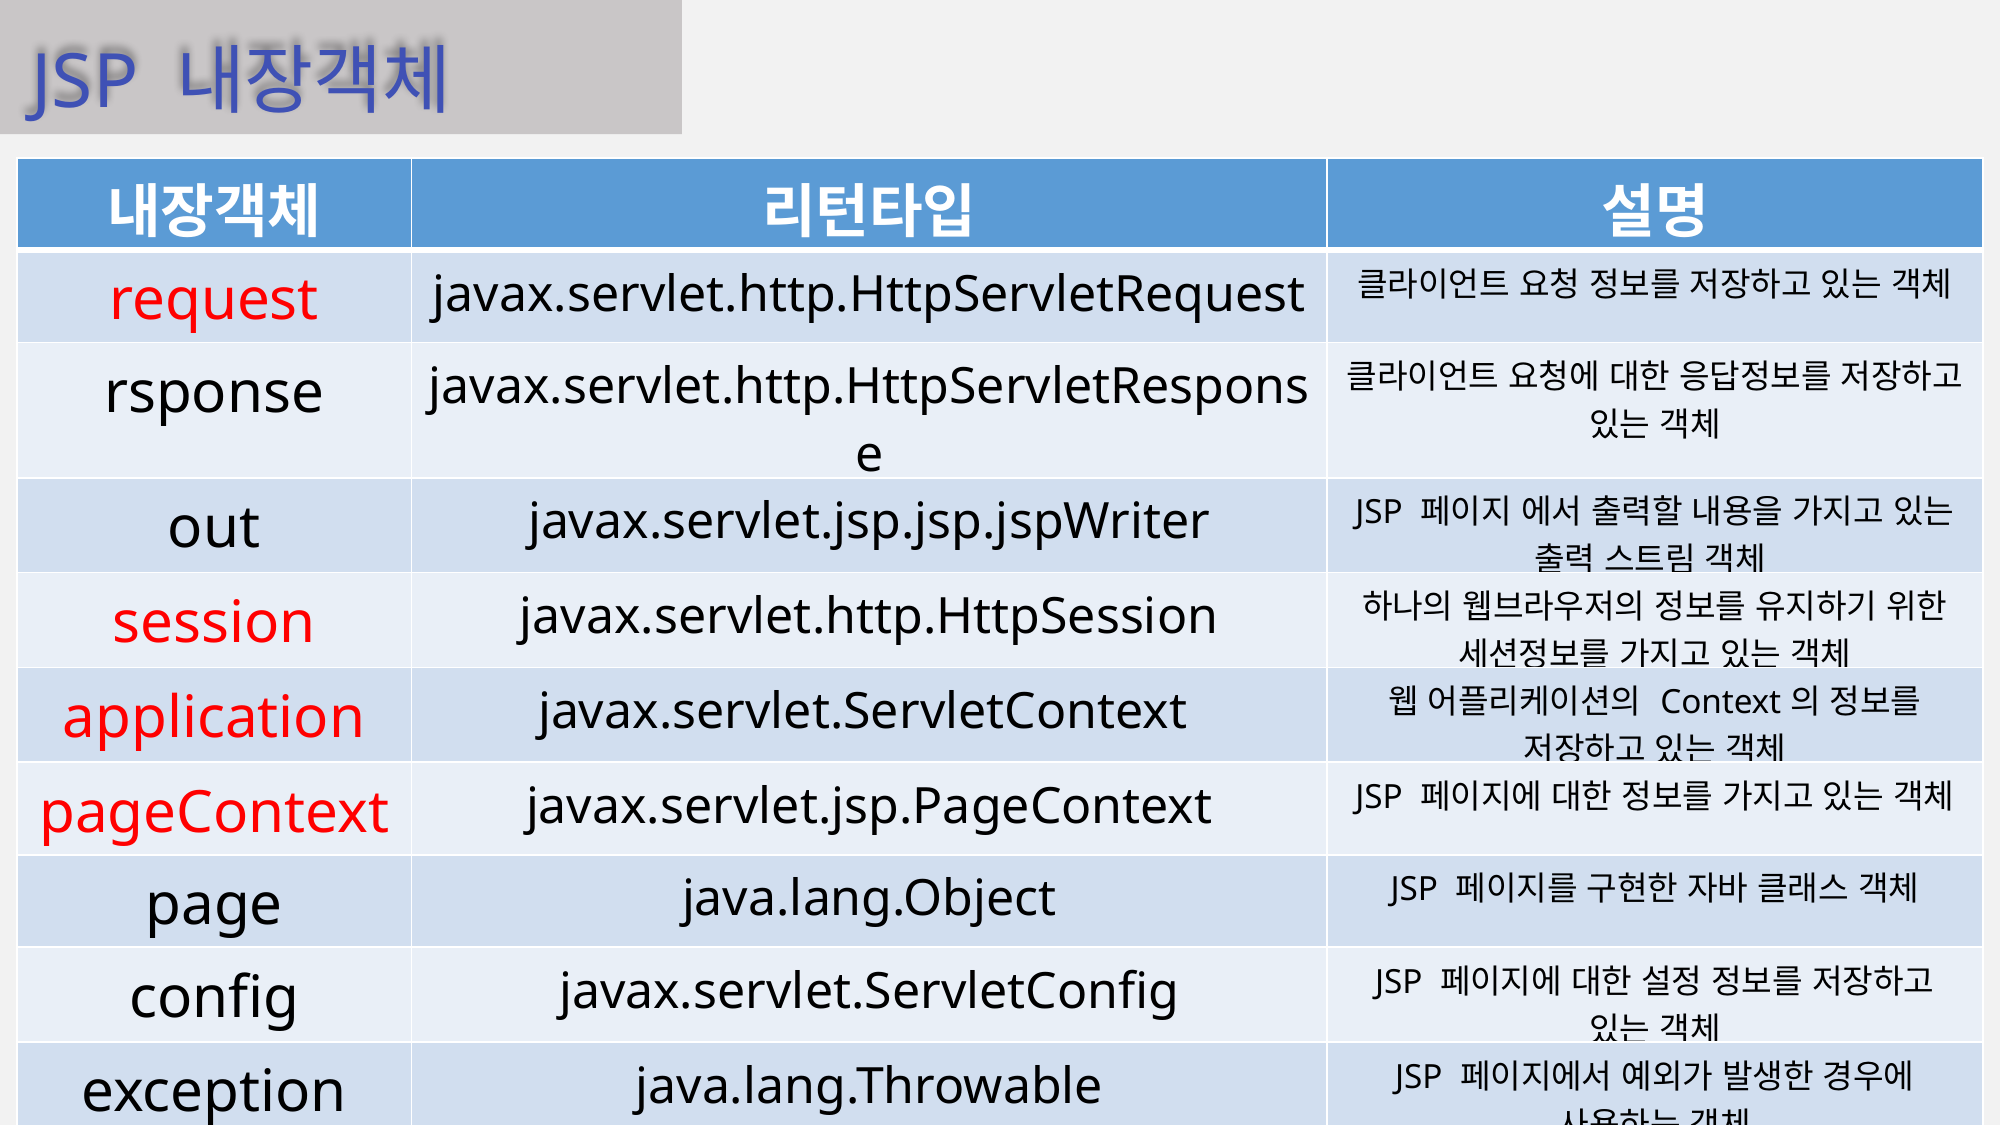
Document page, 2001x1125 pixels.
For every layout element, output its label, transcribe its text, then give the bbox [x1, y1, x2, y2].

table_cell rsponse [18, 343, 411, 477]
text_box [0, 0, 683, 135]
table_cell java.lang.Object [412, 856, 1326, 946]
table_cell javax.servlet.jsp.PageContext [412, 763, 1326, 854]
table_cell request [18, 253, 411, 342]
table_cell javax.servlet.ServletConfig [412, 948, 1326, 1041]
table_cell pageContext [18, 763, 411, 854]
table_cell config [18, 948, 411, 1041]
table_header 내장객체 [18, 159, 411, 247]
table_cell JSP 페이지 에서 출력할 내용을 가지고 있는 출력 스트림 객체 [1328, 479, 1982, 572]
table_cell javax.servlet.jsp.jsp.jspWriter [412, 479, 1326, 572]
table_cell 클라이언트 요청에 대한 응답정보를 저장하고 있는 객체 [1328, 343, 1982, 477]
table_cell JSP 페이지를 구현한 자바 클래스 객체 [1328, 856, 1982, 946]
table_cell 웹 어플리케이션의 Context의 정보를 저장하고 있는 객체 [1328, 668, 1982, 761]
table_cell out [18, 479, 411, 572]
table_cell session [18, 573, 411, 667]
table_cell javax.servlet.http.HttpSession [412, 573, 1326, 667]
table_cell page [18, 856, 411, 946]
table_cell javax.servlet.ServletContext [412, 668, 1326, 761]
table_cell application [18, 668, 411, 761]
table_cell JSP 페이지에서 예외가 발생한 경우에 사용하는 객체 [1328, 1043, 1982, 1125]
table_cell JSP 페이지에 대한 정보를 가지고 있는 객체 [1328, 763, 1982, 854]
table_cell exception [18, 1043, 411, 1125]
table_cell java.lang.Throwable [412, 1043, 1326, 1125]
table_cell JSP 페이지에 대한 설정 정보를 저장하고 있는 객체 [1328, 948, 1982, 1041]
table_cell 클라이언트 요청 정보를 저장하고 있는 객체 [1328, 253, 1982, 342]
table_header 리턴타입 [412, 159, 1326, 247]
table_header 설명 [1328, 159, 1982, 247]
table_cell javax.servlet.http.HttpServletResponse [412, 343, 1326, 477]
table_cell javax.servlet.http.HttpServletRequest [412, 253, 1326, 342]
text_box JSP 내장객체 [16, 24, 723, 130]
table_cell 하나의 웹브라우저의 정보를 유지하기 위한 세션정보를 가지고 있는 객체 [1328, 573, 1982, 667]
